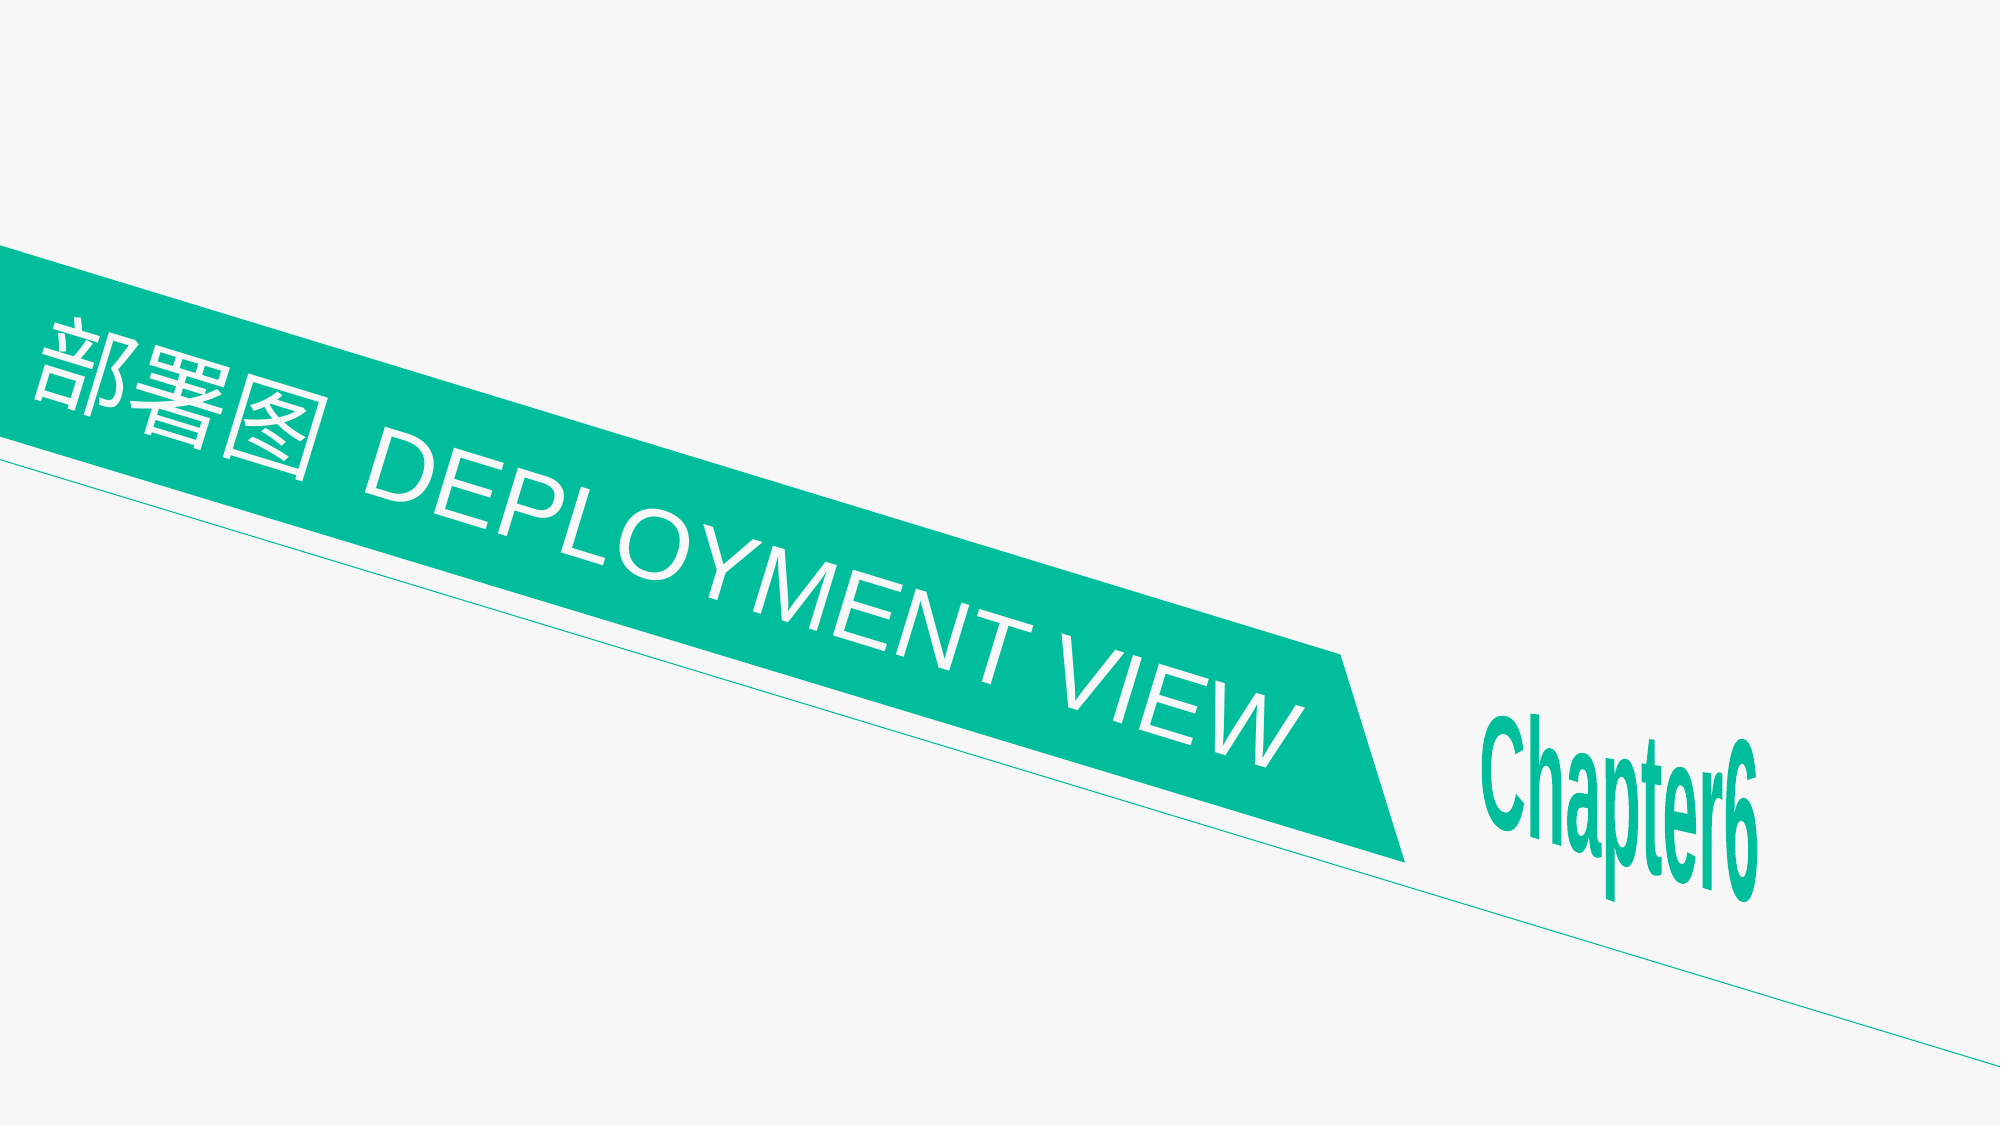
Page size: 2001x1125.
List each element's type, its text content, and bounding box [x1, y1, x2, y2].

title 部署图 DEPLOYMENT VIEW [0, 274, 1408, 851]
